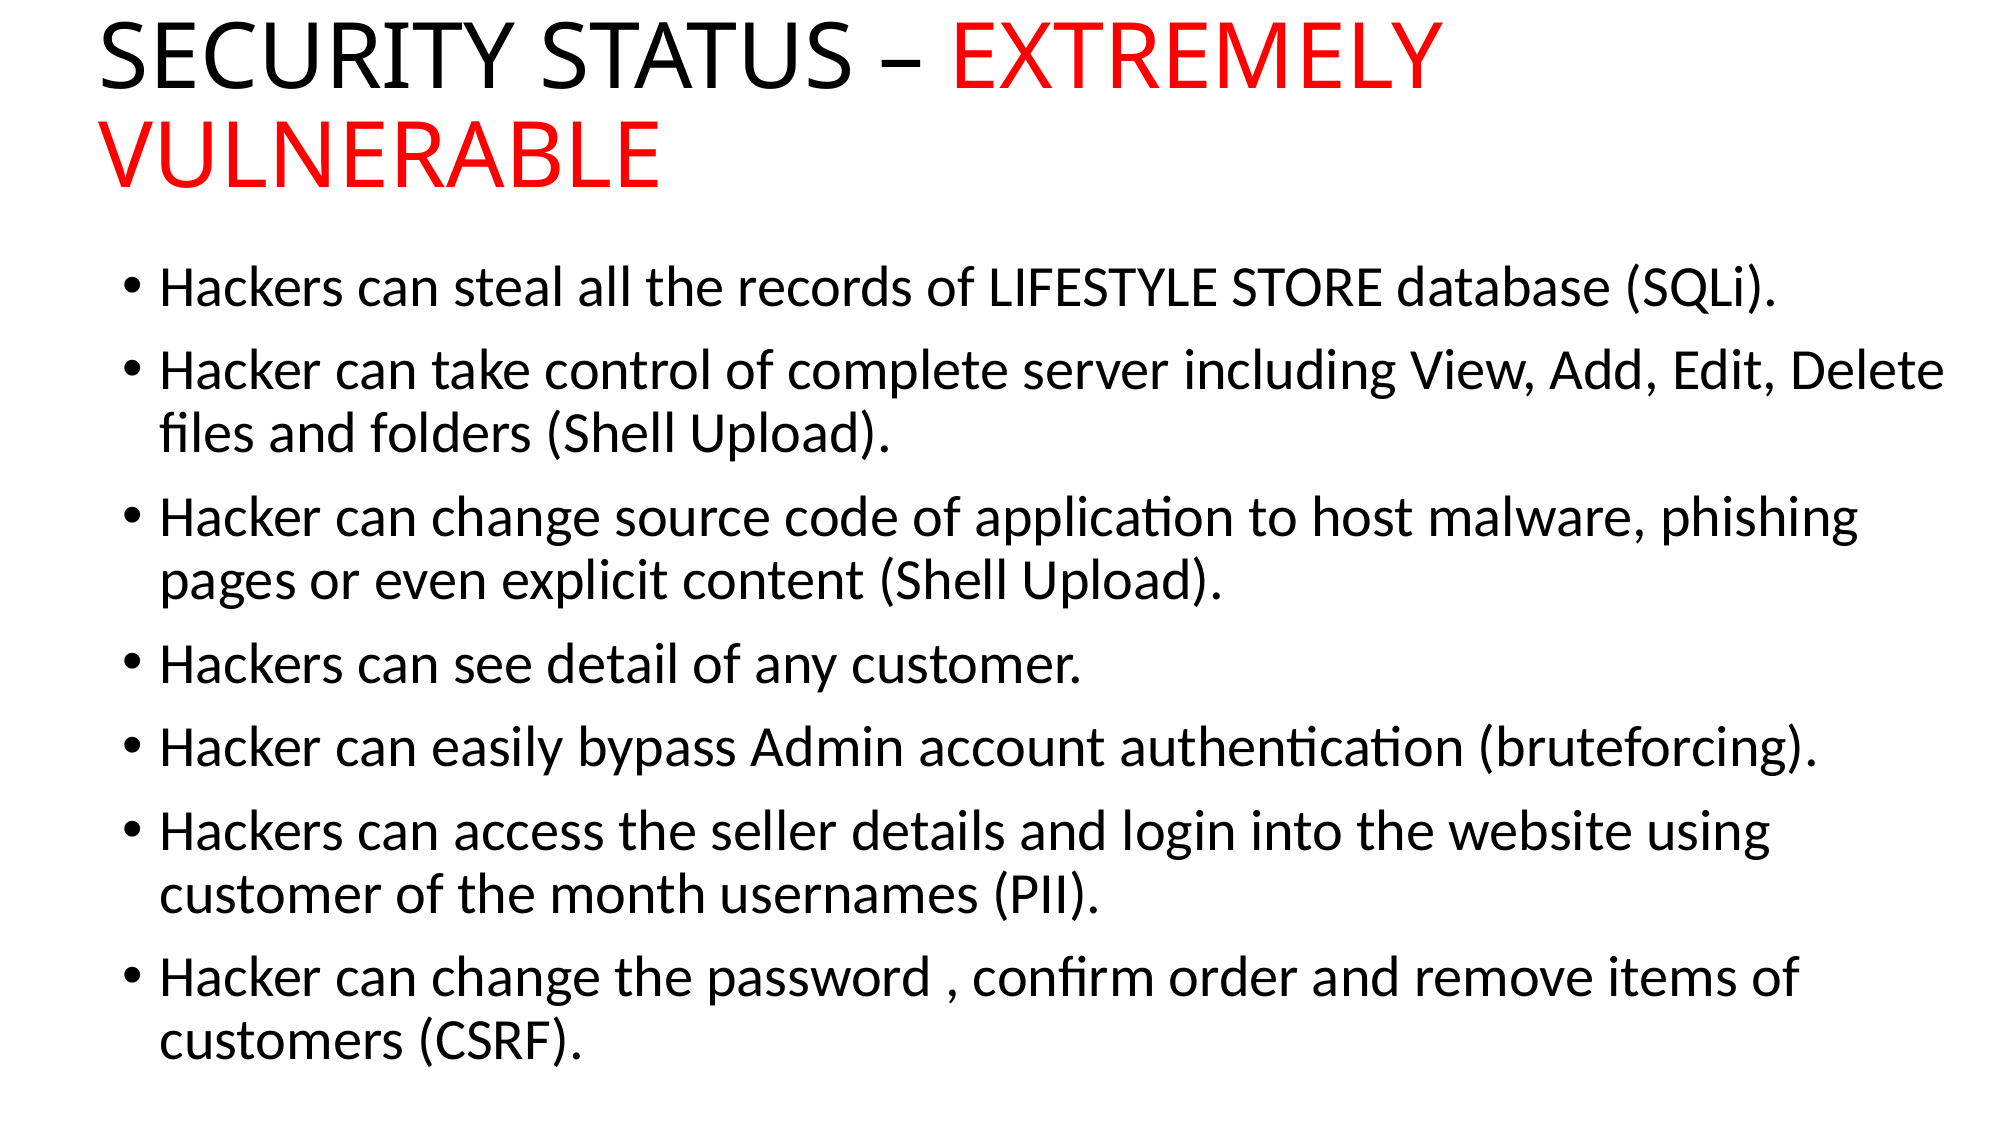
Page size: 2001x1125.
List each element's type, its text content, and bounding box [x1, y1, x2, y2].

list Hackers can steal all the records of LIFESTYLE STORE database (SQLi). Hacker can take control of complete server including View, Add, Edit, Delete files and folders (Shell Upload). Hacker can change source code of application to host malware, phishing pages or even explicit content (Shell Upload). Hackers can see detail of any customer. Hacker can easily bypass Admin account authentication (bruteforcing). Hackers can access the seller details and login into the website using customer of the month usernames (PII). Hacker can change the password , confirm order and remove items of customers (CSRF). [107, 248, 2000, 1085]
title SECURITY STATUS – EXTREMELY VULNERABLE [83, 0, 2000, 217]
